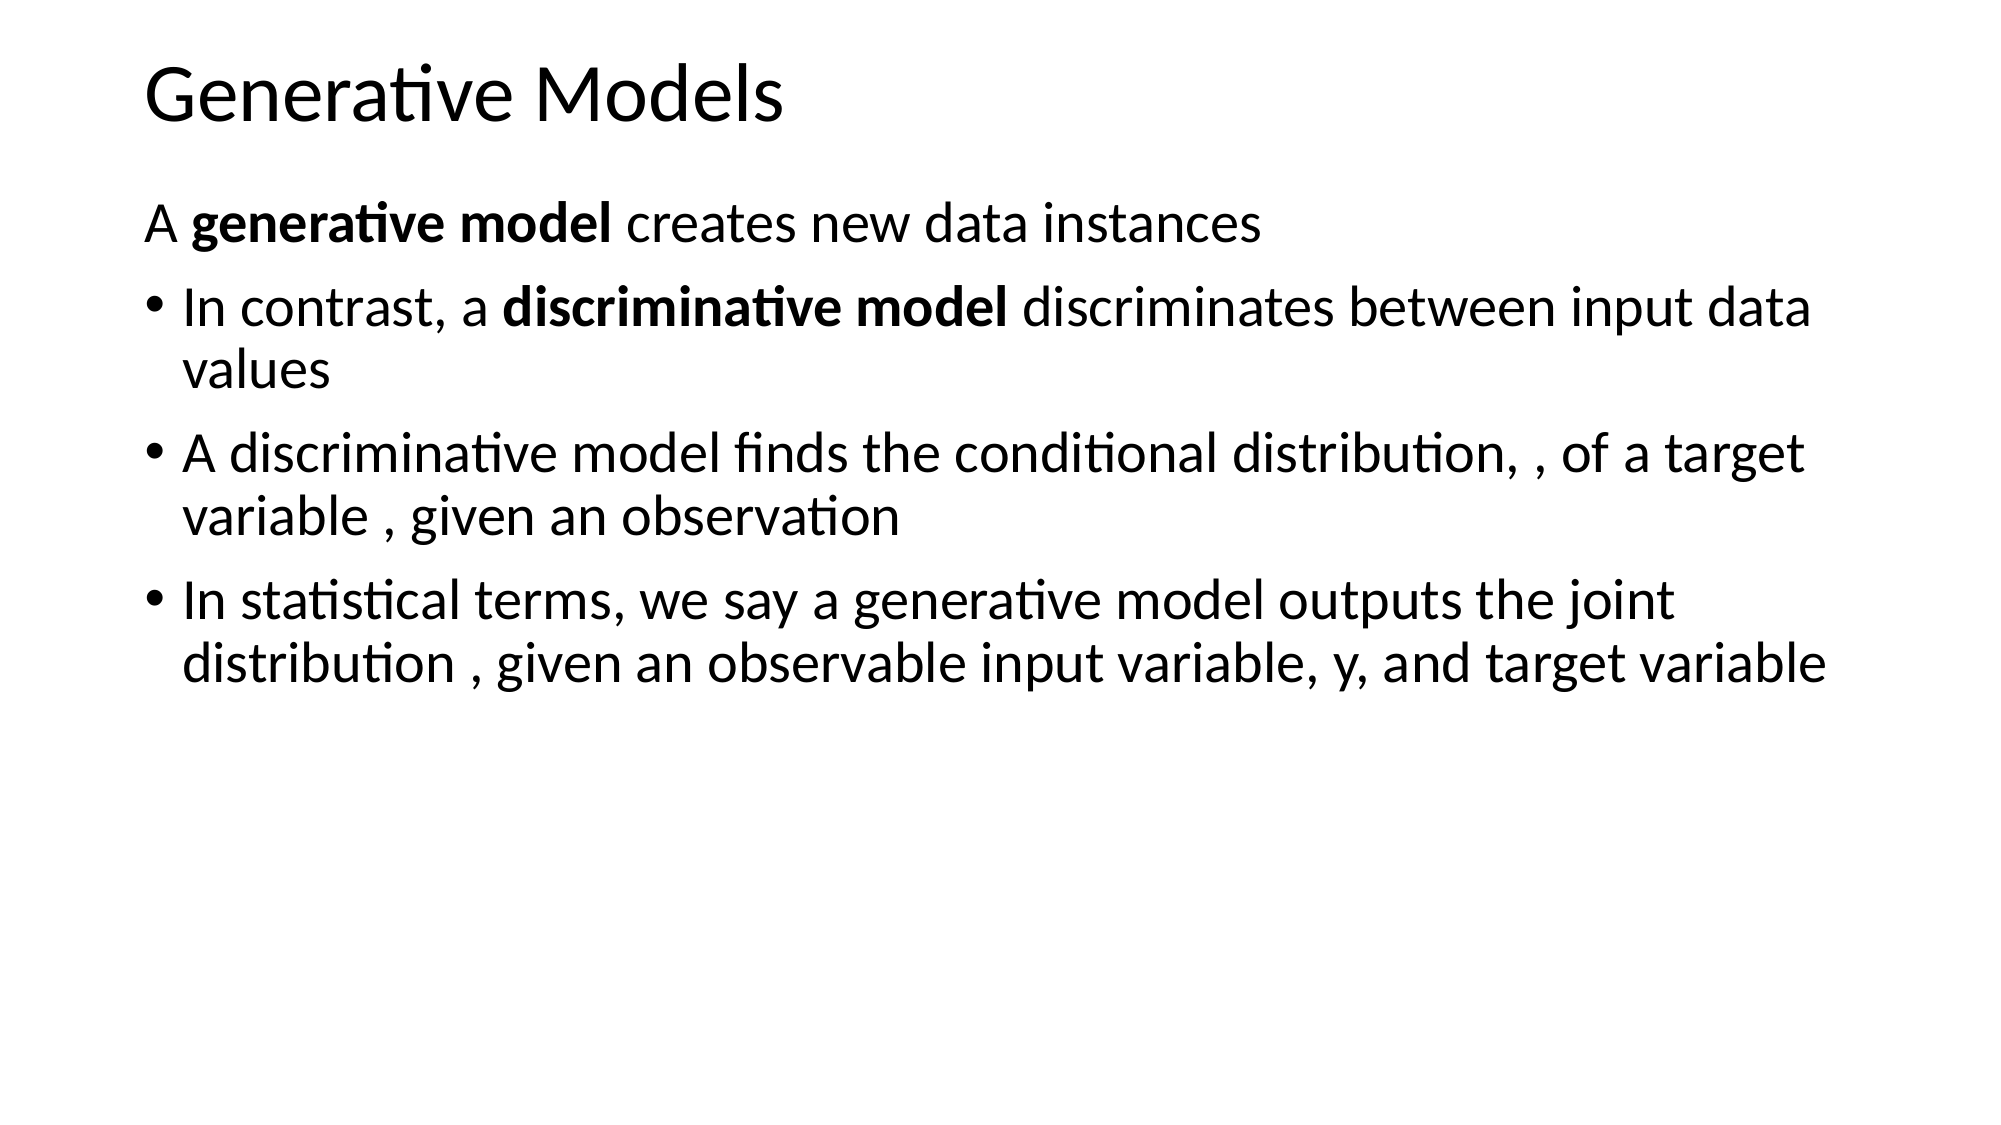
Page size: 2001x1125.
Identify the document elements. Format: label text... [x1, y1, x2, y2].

title Generative Models [129, 22, 1855, 166]
